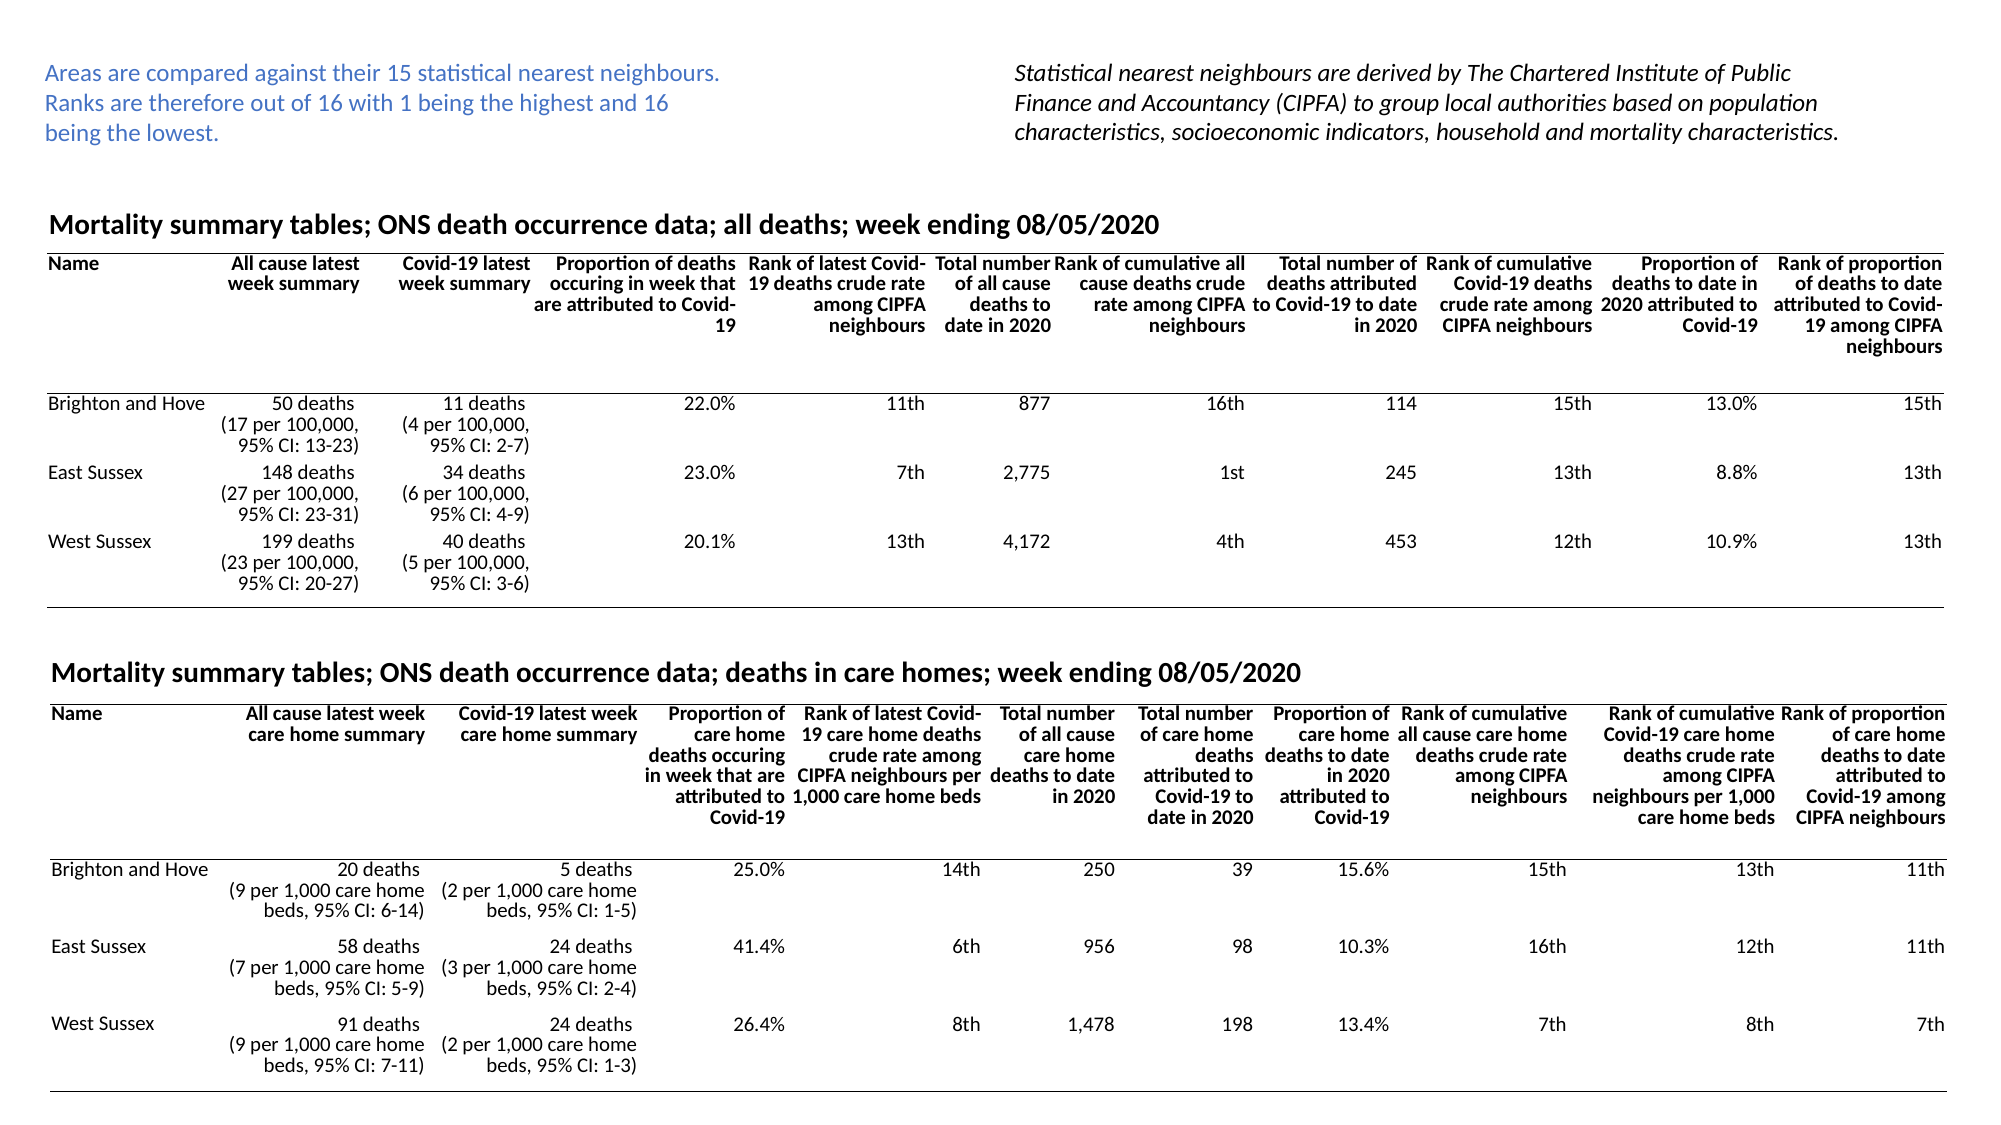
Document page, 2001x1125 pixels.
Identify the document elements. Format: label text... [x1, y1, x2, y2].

table_header Covid-19 latest week summary [361, 254, 532, 393]
table_cell West Sussex [50, 1014, 214, 1091]
table_cell 4th [1052, 532, 1247, 607]
table_cell 24 deaths (2 per 1,000 care home beds, 95% CI: 1-3) [426, 1014, 639, 1091]
table_cell 250 [982, 860, 1116, 937]
table_cell 11th [737, 394, 927, 463]
table_cell 198 [1116, 1014, 1255, 1091]
table_header Proportion of care home deaths to date in 2020 attributed to Covid-19 [1255, 705, 1391, 859]
table_cell 13.0% [1593, 394, 1759, 463]
table_header Proportion of care home deaths occuring in week that are attributed to Covid-19 [639, 705, 786, 859]
table_cell 2,775 [927, 463, 1052, 532]
table_cell 114 [1247, 394, 1418, 463]
table_cell 13th [1568, 860, 1776, 937]
table_cell 13th [1418, 463, 1593, 532]
table_cell 1st [1052, 463, 1247, 532]
table_header Proportion of deaths occuring in week that are attributed to Covid-19 [532, 254, 737, 393]
table_cell 13.4% [1255, 1014, 1391, 1091]
table_header Name [47, 254, 211, 393]
text_box Statistical nearest neighbours are derived by The Chartered Institute of Public Finance and Accountancy (CIPFA) to group local authorities based on population characteristics, socioeconomic indicators, household and mortality characteristics. [999, 48, 1883, 180]
table_header Total number of care home deaths attributed to Covid-19 to date in 2020 [1116, 705, 1255, 859]
table_cell 39 [1116, 860, 1255, 937]
table_cell 13th [1759, 532, 1944, 607]
table_header Rank of proportion of deaths to date attributed to Covid-19 among CIPFA neighbours [1759, 254, 1944, 393]
table_cell 148 deaths (27 per 100,000, 95% CI: 23-31) [211, 463, 361, 532]
table_header Proportion of deaths to date in 2020 attributed to Covid-19 [1593, 254, 1759, 393]
table_cell 15th [1759, 394, 1944, 463]
table_header Total number of all cause care home deaths to date in 2020 [982, 705, 1116, 859]
table_header Rank of latest Covid-19 deaths crude rate among CIPFA neighbours [737, 254, 927, 393]
table_cell 13th [737, 532, 927, 607]
table_header All cause latest week summary [211, 254, 361, 393]
table_header Rank of cumulative Covid-19 deaths crude rate among CIPFA neighbours [1418, 254, 1593, 393]
table_header Rank of cumulative all cause deaths crude rate among CIPFA neighbours [1052, 254, 1247, 393]
table_header Rank of cumulative Covid-19 care home deaths crude rate among CIPFA neighbours per 1,000 care home beds [1568, 705, 1776, 859]
table_cell 40 deaths (5 per 100,000, 95% CI: 3-6) [361, 532, 532, 607]
table_cell 13th [1759, 463, 1944, 532]
table_cell 91 deaths (9 per 1,000 care home beds, 95% CI: 7-11) [214, 1014, 426, 1091]
table_cell 11 deaths (4 per 100,000, 95% CI: 2-7) [361, 394, 532, 463]
text_box Mortality summary tables; ONS death occurrence data; deaths in care homes; week ending 08/05/2020 [36, 645, 1318, 696]
table_cell Brighton and Hove [50, 860, 214, 937]
table_header Rank of latest Covid-19 care home deaths crude rate among CIPFA neighbours per 1,000 care home beds [786, 705, 982, 859]
table_cell 20 deaths (9 per 1,000 care home beds, 95% CI: 6-14) [214, 860, 426, 937]
table_cell 5 deaths (2 per 1,000 care home beds, 95% CI: 1-5) [426, 860, 639, 937]
table_cell 50 deaths (17 per 100,000, 95% CI: 13-23) [211, 394, 361, 463]
table_cell 20.1% [532, 532, 737, 607]
table_cell East Sussex [47, 463, 211, 532]
table_cell East Sussex [50, 937, 214, 1014]
table_header Total number of all cause deaths to date in 2020 [927, 254, 1052, 393]
table_cell 98 [1116, 937, 1255, 1014]
table_cell 25.0% [639, 860, 786, 937]
table_cell 12th [1568, 937, 1776, 1014]
table_cell 877 [927, 394, 1052, 463]
table_cell 58 deaths (7 per 1,000 care home beds, 95% CI: 5-9) [214, 937, 426, 1014]
table_cell 34 deaths (6 per 100,000, 95% CI: 4-9) [361, 463, 532, 532]
table_cell 1,478 [982, 1014, 1116, 1091]
table_header All cause latest week care home summary [214, 705, 426, 859]
table_cell 22.0% [532, 394, 737, 463]
table_cell 8th [786, 1014, 982, 1091]
table_cell 956 [982, 937, 1116, 1014]
table_cell 8.8% [1593, 463, 1759, 532]
table_cell 8th [1568, 1014, 1776, 1091]
table_header Name [50, 705, 214, 859]
table_cell 7th [737, 463, 927, 532]
table_cell 11th [1776, 937, 1947, 1014]
table_cell West Sussex [47, 532, 211, 607]
table_cell 7th [1391, 1014, 1568, 1091]
table_header Rank of cumulative all cause care home deaths crude rate among CIPFA neighbours [1391, 705, 1568, 859]
table_header Rank of proportion of care home deaths to date attributed to Covid-19 among CIPFA neighbours [1776, 705, 1947, 859]
table_cell 12th [1418, 532, 1593, 607]
table_cell 7th [1776, 1014, 1947, 1091]
table_cell 15.6% [1255, 860, 1391, 937]
table_cell 23.0% [532, 463, 737, 532]
table_cell 245 [1247, 463, 1418, 532]
table_header Total number of deaths attributed to Covid-19 to date in 2020 [1247, 254, 1418, 393]
table_cell 15th [1391, 860, 1568, 937]
table_cell 15th [1418, 394, 1593, 463]
table_cell 26.4% [639, 1014, 786, 1091]
table_header Covid-19 latest week care home summary [426, 705, 639, 859]
table_cell 199 deaths (23 per 100,000, 95% CI: 20-27) [211, 532, 361, 607]
table_cell 16th [1052, 394, 1247, 463]
table_cell 10.3% [1255, 937, 1391, 1014]
table_cell 24 deaths (3 per 1,000 care home beds, 95% CI: 2-4) [426, 937, 639, 1014]
table_cell 10.9% [1593, 532, 1759, 607]
text_box Areas are compared against their 15 statistical nearest neighbours. Ranks are therefore out of 16 with 1 being the highest and 16 being the lowest. [30, 48, 746, 181]
text_box Mortality summary tables; ONS death occurrence data; all deaths; week ending 08/05/2020 [34, 198, 1176, 248]
table_cell 41.4% [639, 937, 786, 1014]
table_cell 4,172 [927, 532, 1052, 607]
table_cell 453 [1247, 532, 1418, 607]
table_cell 11th [1776, 860, 1947, 937]
table_cell 16th [1391, 937, 1568, 1014]
table_cell Brighton and Hove [47, 394, 211, 463]
table_cell 14th [786, 860, 982, 937]
table_cell 6th [786, 937, 982, 1014]
